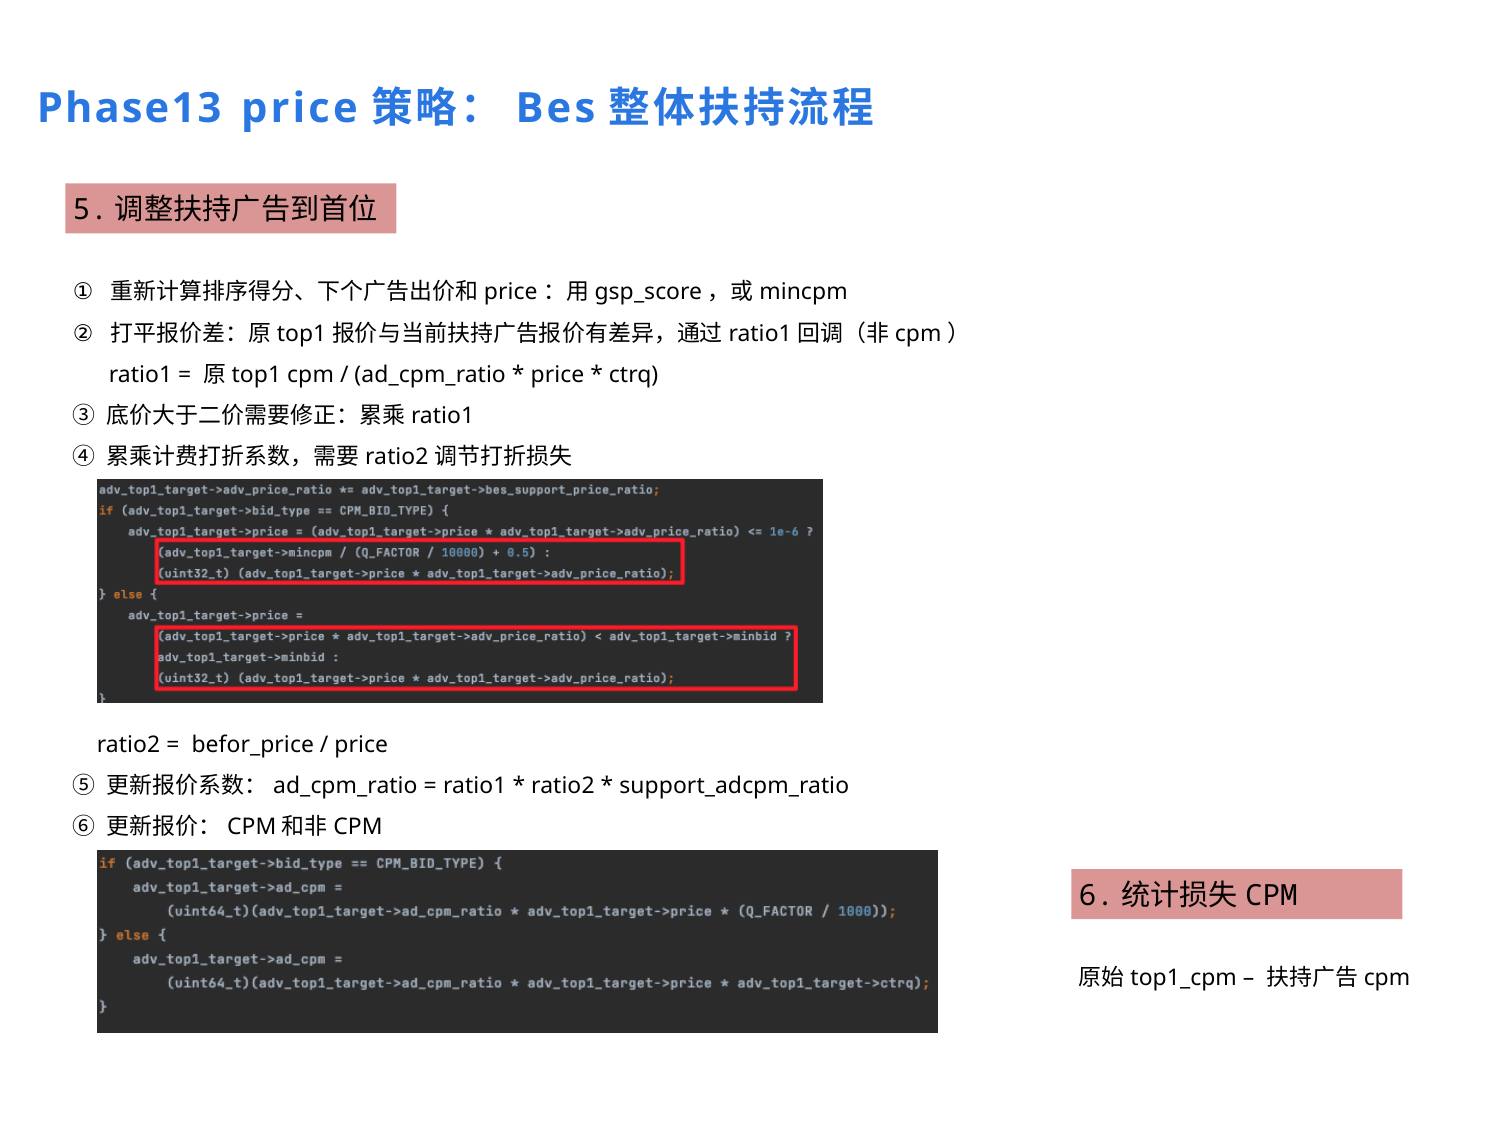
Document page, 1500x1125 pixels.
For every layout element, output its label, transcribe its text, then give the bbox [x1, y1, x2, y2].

picture [97, 479, 823, 703]
text_box 原始top1_cpm – 扶持广告cpm [1071, 941, 1500, 998]
text_box Phase13 price策略：Bes整体扶持流程 [29, 73, 1118, 139]
text_box 重新计算排序得分、下个广告出价和price：用gsp_score，或mincpm 打平报价差：原top1报价与当前扶持广告报价有差异，通过ratio1回调（非cpm） ratio1 = 原top1 cpm / (ad_cpm_ratio * price * ctrq) ③ 底价大于二价需要修正：累乘ratio1 ④ 累乘计费打折系数，需要ratio2调节打折损失 ratio2 = befor_price / price ⑤ 更新报价系数：ad_cpm_ratio = ratio1 * ratio2 * support_adcpm_ratio ⑥ 更新报价：CPM和非CPM [65, 255, 1377, 889]
text_box 6.统计损失CPM [1071, 869, 1403, 920]
text_box 5.调整扶持广告到首位 [65, 183, 397, 234]
picture [97, 850, 938, 1033]
